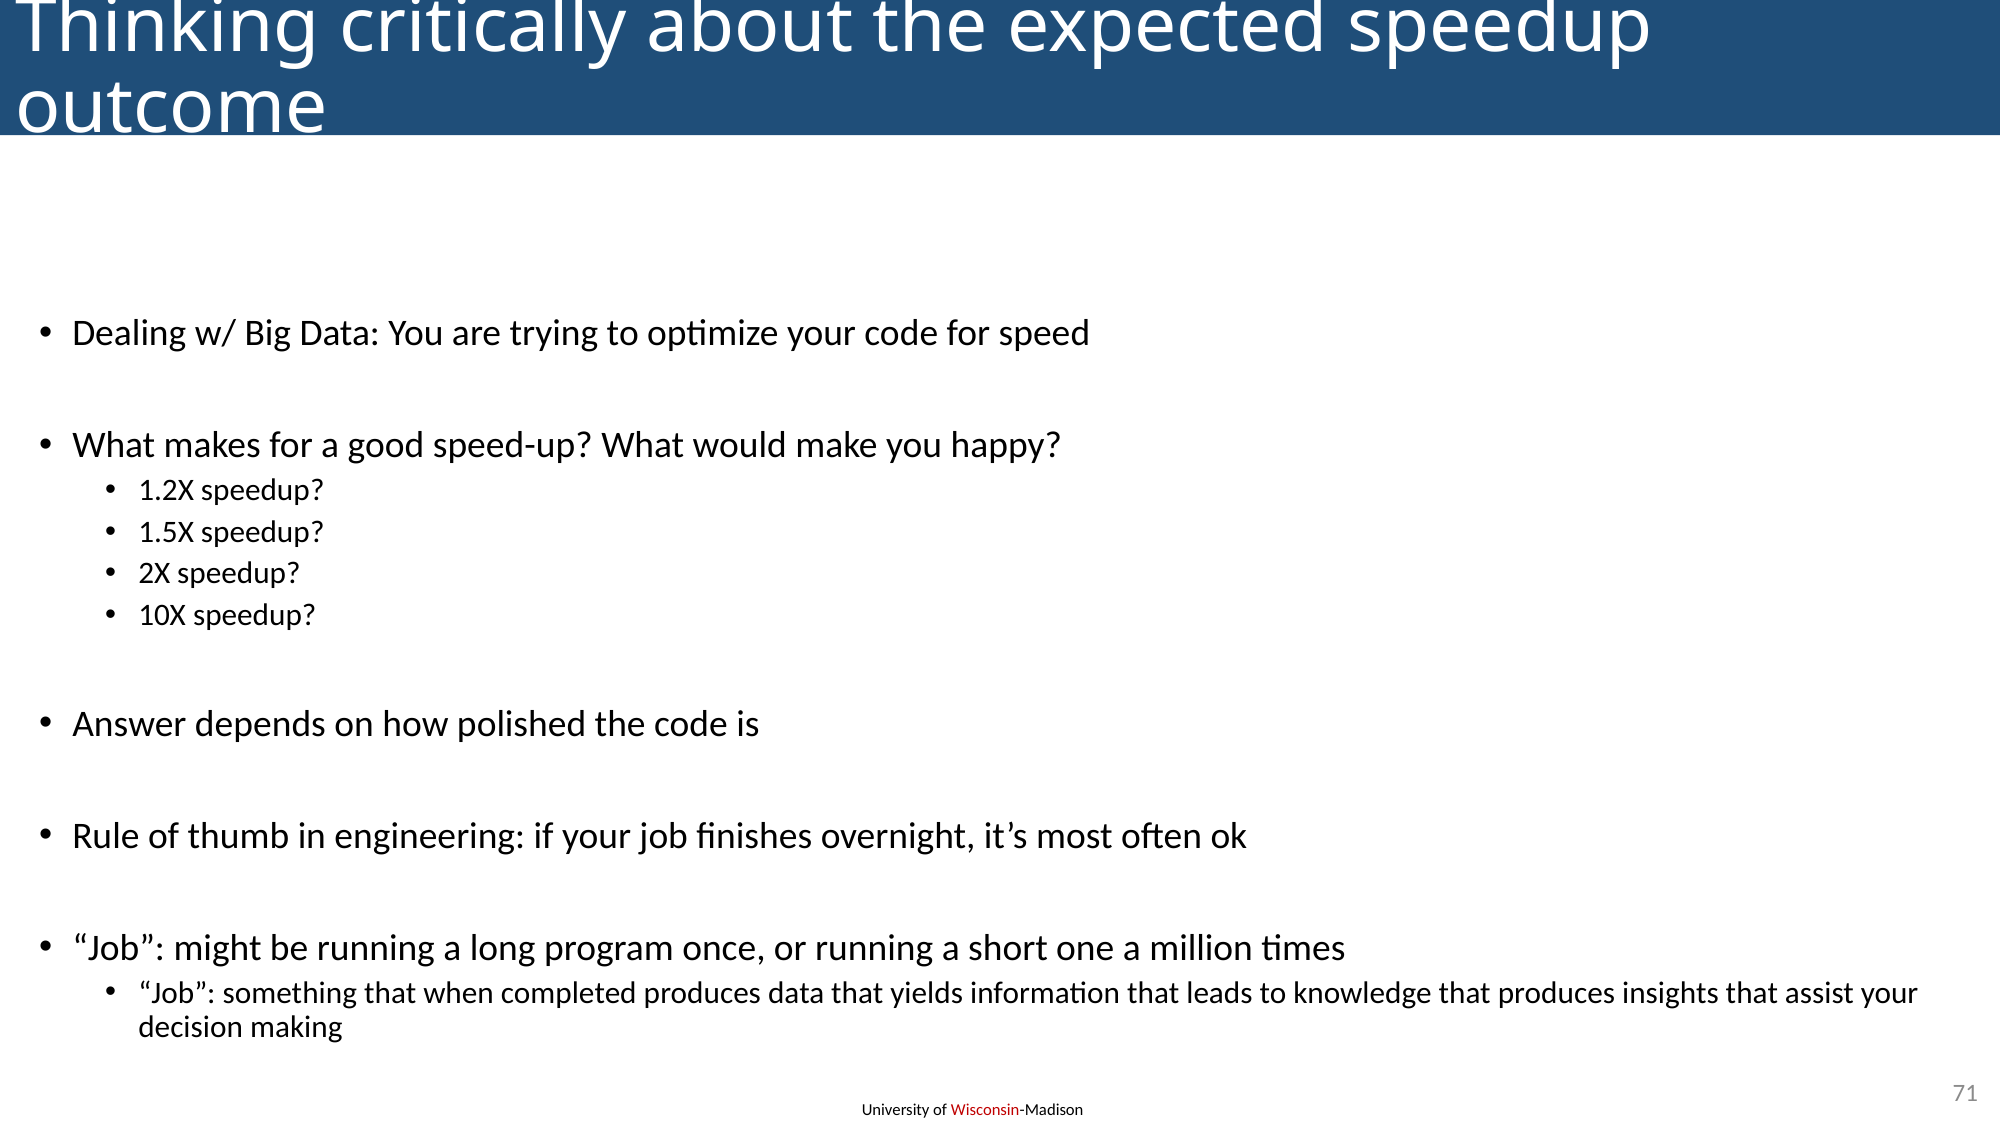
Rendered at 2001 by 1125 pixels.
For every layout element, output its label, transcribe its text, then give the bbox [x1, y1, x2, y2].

list Dealing w/ Big Data: You are trying to optimize your code for speed What makes for a good speed-up? What would make you happy? 1.2X speedup? 1.5X speedup? 2X speedup? 10X speedup? Answer depends on how polished the code is Rule of thumb in engineering: if your job finishes overnight, it’s most often ok “Job”: might be running a long program once, or running a short one a million times “Job”: something that when completed produces data that yields information that leads to knowledge that produces insights that assist your decision making [24, 245, 1987, 1055]
slide_number 71 [1879, 1069, 1994, 1114]
title Thinking critically about the expected speedup outcome [0, 0, 2000, 136]
